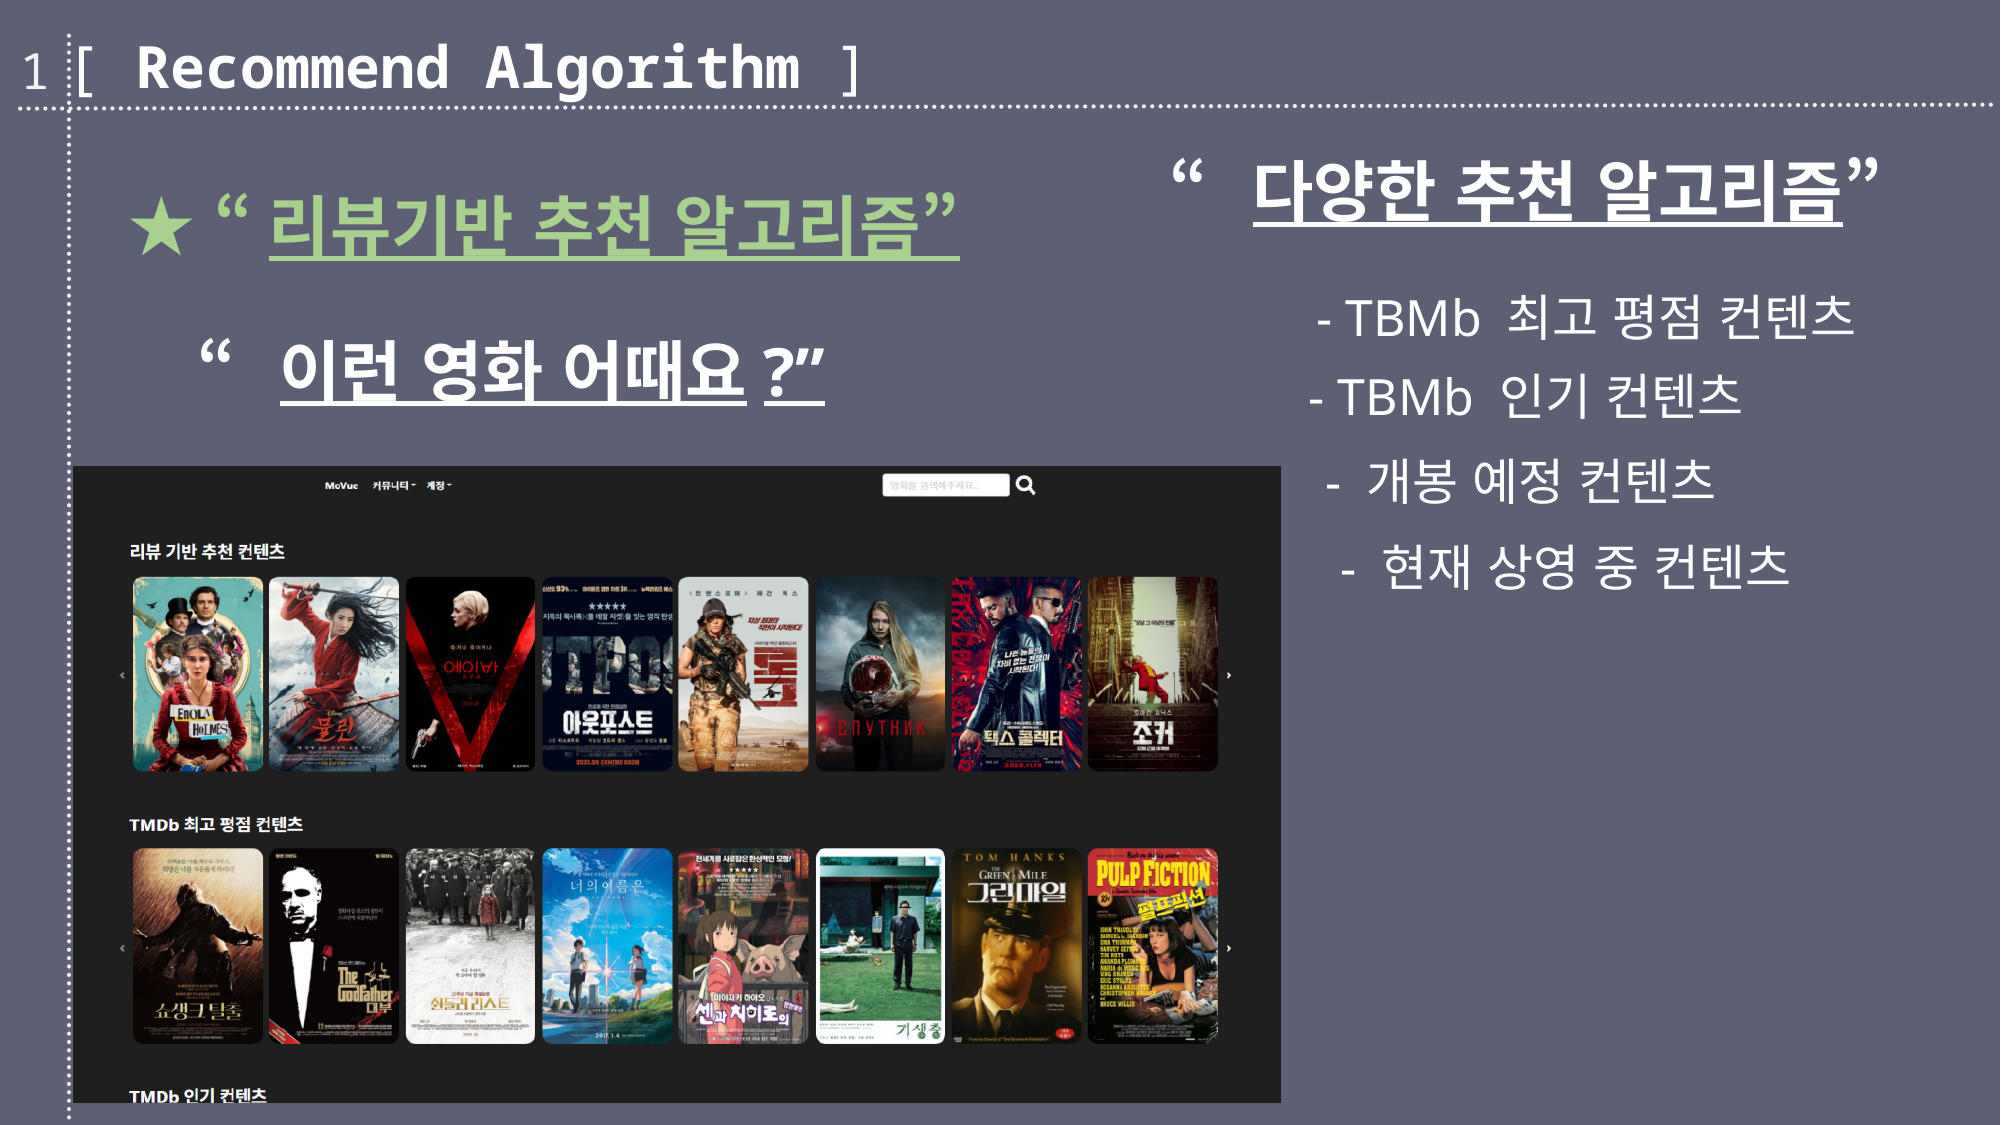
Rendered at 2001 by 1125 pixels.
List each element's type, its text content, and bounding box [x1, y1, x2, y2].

text_box ★ “리뷰기반 추천 알고리즘” [92, 177, 996, 272]
text_box 1 [5, 32, 50, 108]
text_box - TBMb 최고 평점 컨텐츠 [1239, 278, 1935, 354]
text_box - 개봉 예정 컨텐츠 [1268, 443, 1774, 519]
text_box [20, 104, 1993, 109]
text_box [ Recommend Algorithm ] [50, 22, 886, 104]
text_box - TBMb 인기 컨텐츠 [1268, 358, 1784, 433]
picture [73, 466, 1281, 1103]
text_box “다양한 추천 알고리즘” [1052, 142, 2000, 238]
text_box - 현재 상영 중 컨텐츠 [1281, 528, 1864, 604]
text_box “이런 영화 어때요?” [131, 321, 891, 417]
